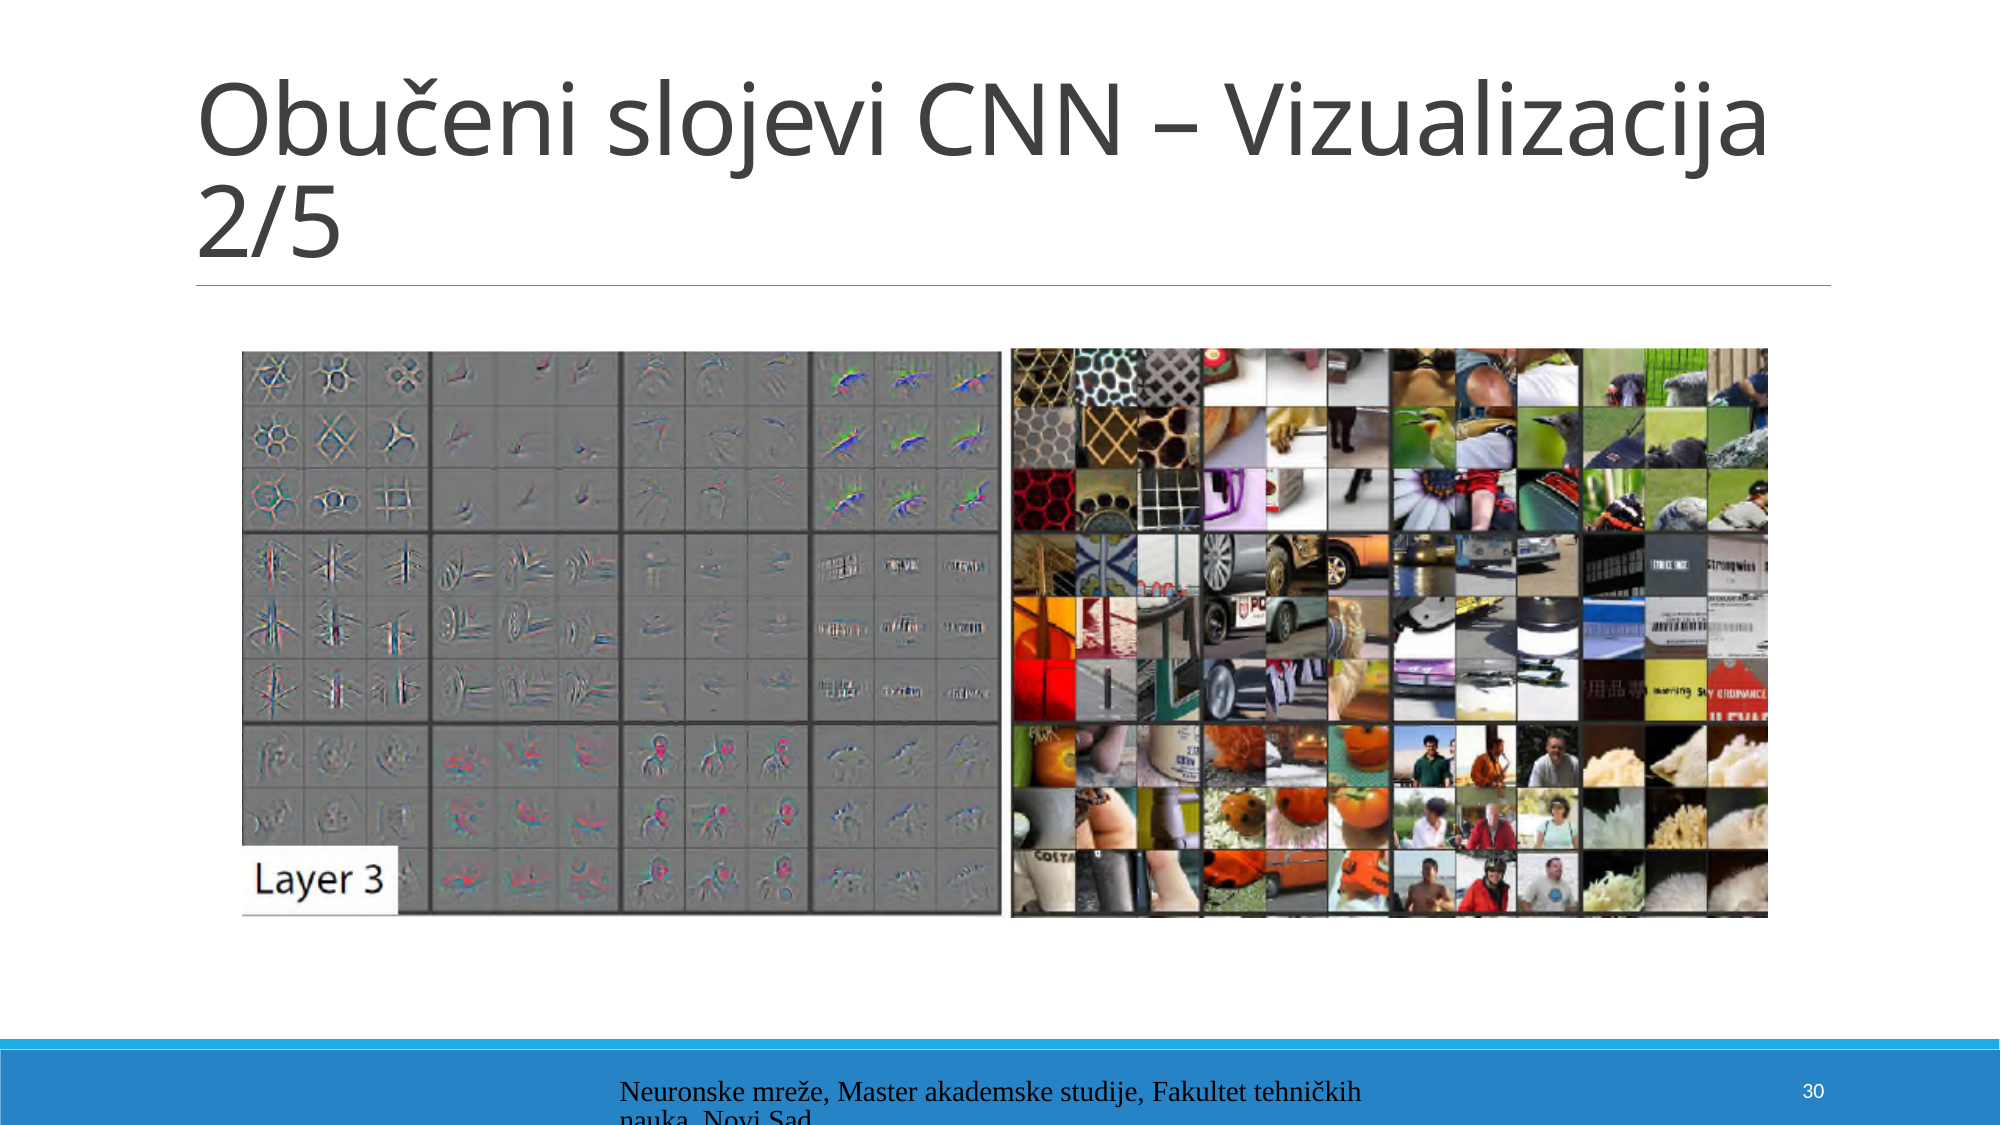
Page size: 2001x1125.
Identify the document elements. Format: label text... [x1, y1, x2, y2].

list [241, 347, 1768, 919]
title Obučeni slojevi CNN – Vizualizacija 2/5 [180, 47, 1830, 285]
footer Neuronske mreže, Master akademske studije, Fakultet tehničkih nauka, Novi Sad [604, 1059, 1396, 1120]
slide_number 30 [1624, 1059, 1840, 1120]
